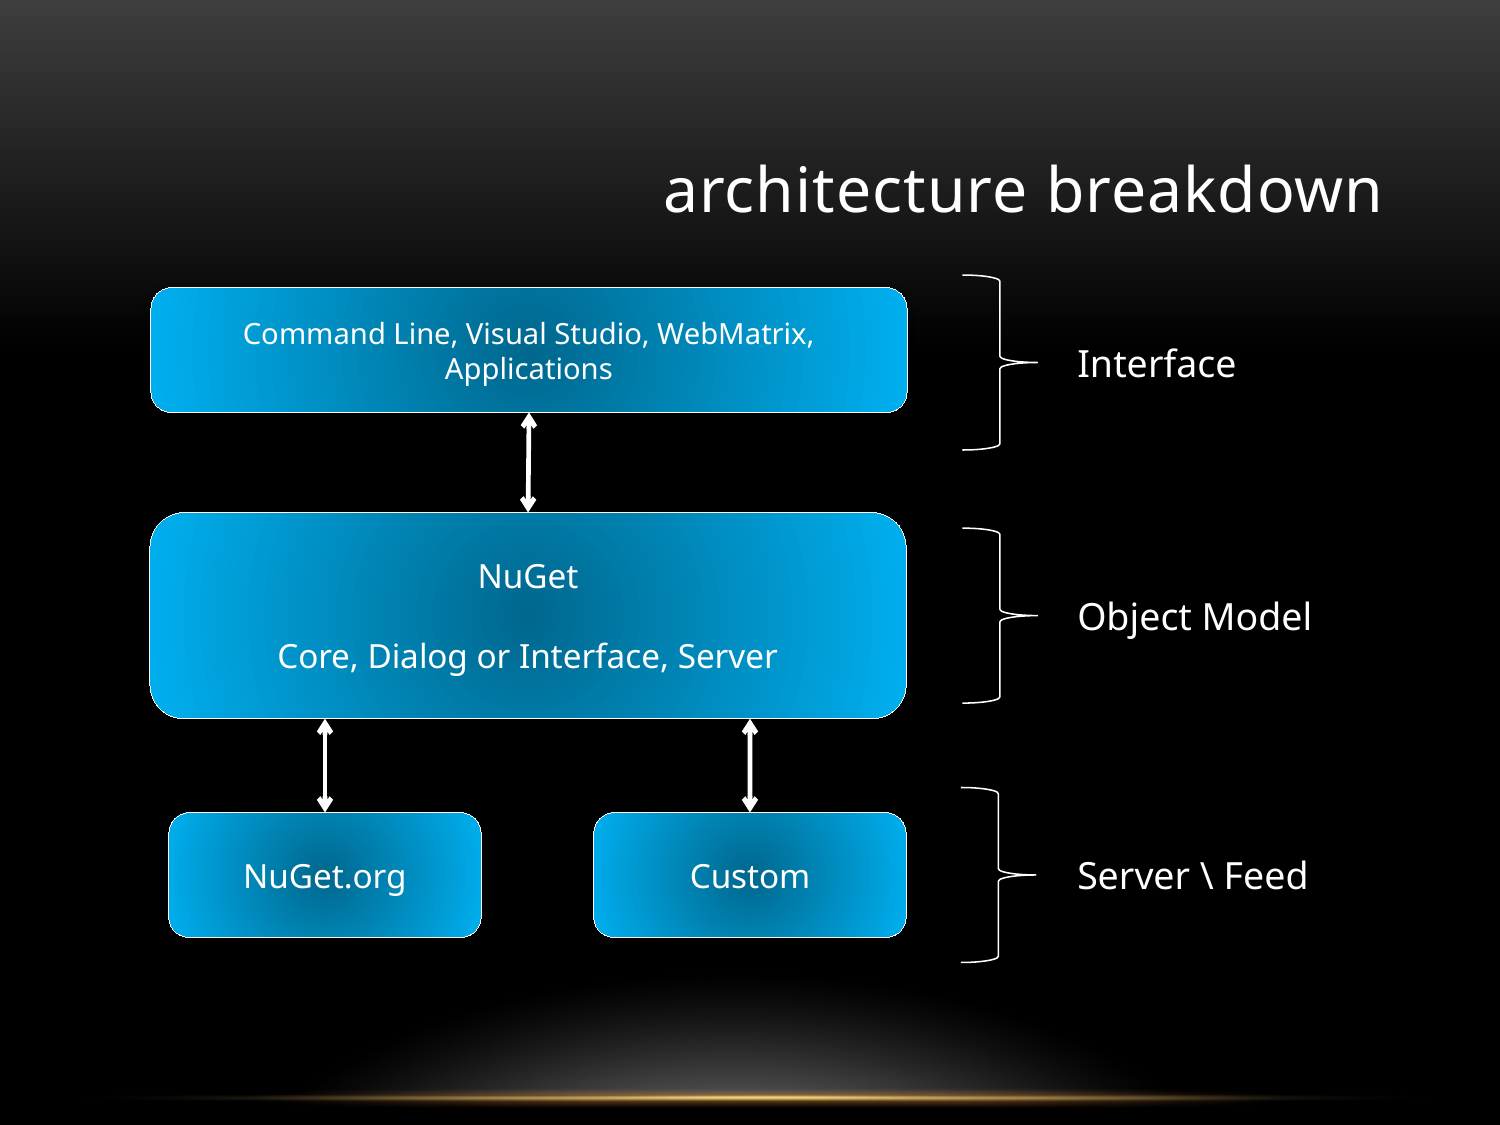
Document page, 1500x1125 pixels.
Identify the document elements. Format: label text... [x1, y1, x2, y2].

text_box NuGet.org [168, 812, 482, 938]
text_box Custom [593, 812, 907, 938]
text_box [960, 787, 1036, 963]
text_box [962, 275, 1038, 451]
text_box Interface [1062, 332, 1450, 392]
title architecture breakdown [99, 45, 1400, 233]
text_box Command Line, Visual Studio, WebMatrix, Applications [150, 287, 908, 413]
text_box Object Model [1062, 585, 1450, 646]
picture [0, 125, 1500, 1125]
text_box NuGet Core, Dialog or Interface, Server [149, 512, 907, 719]
text_box Server \ Feed [1062, 844, 1450, 905]
text_box [962, 528, 1038, 704]
